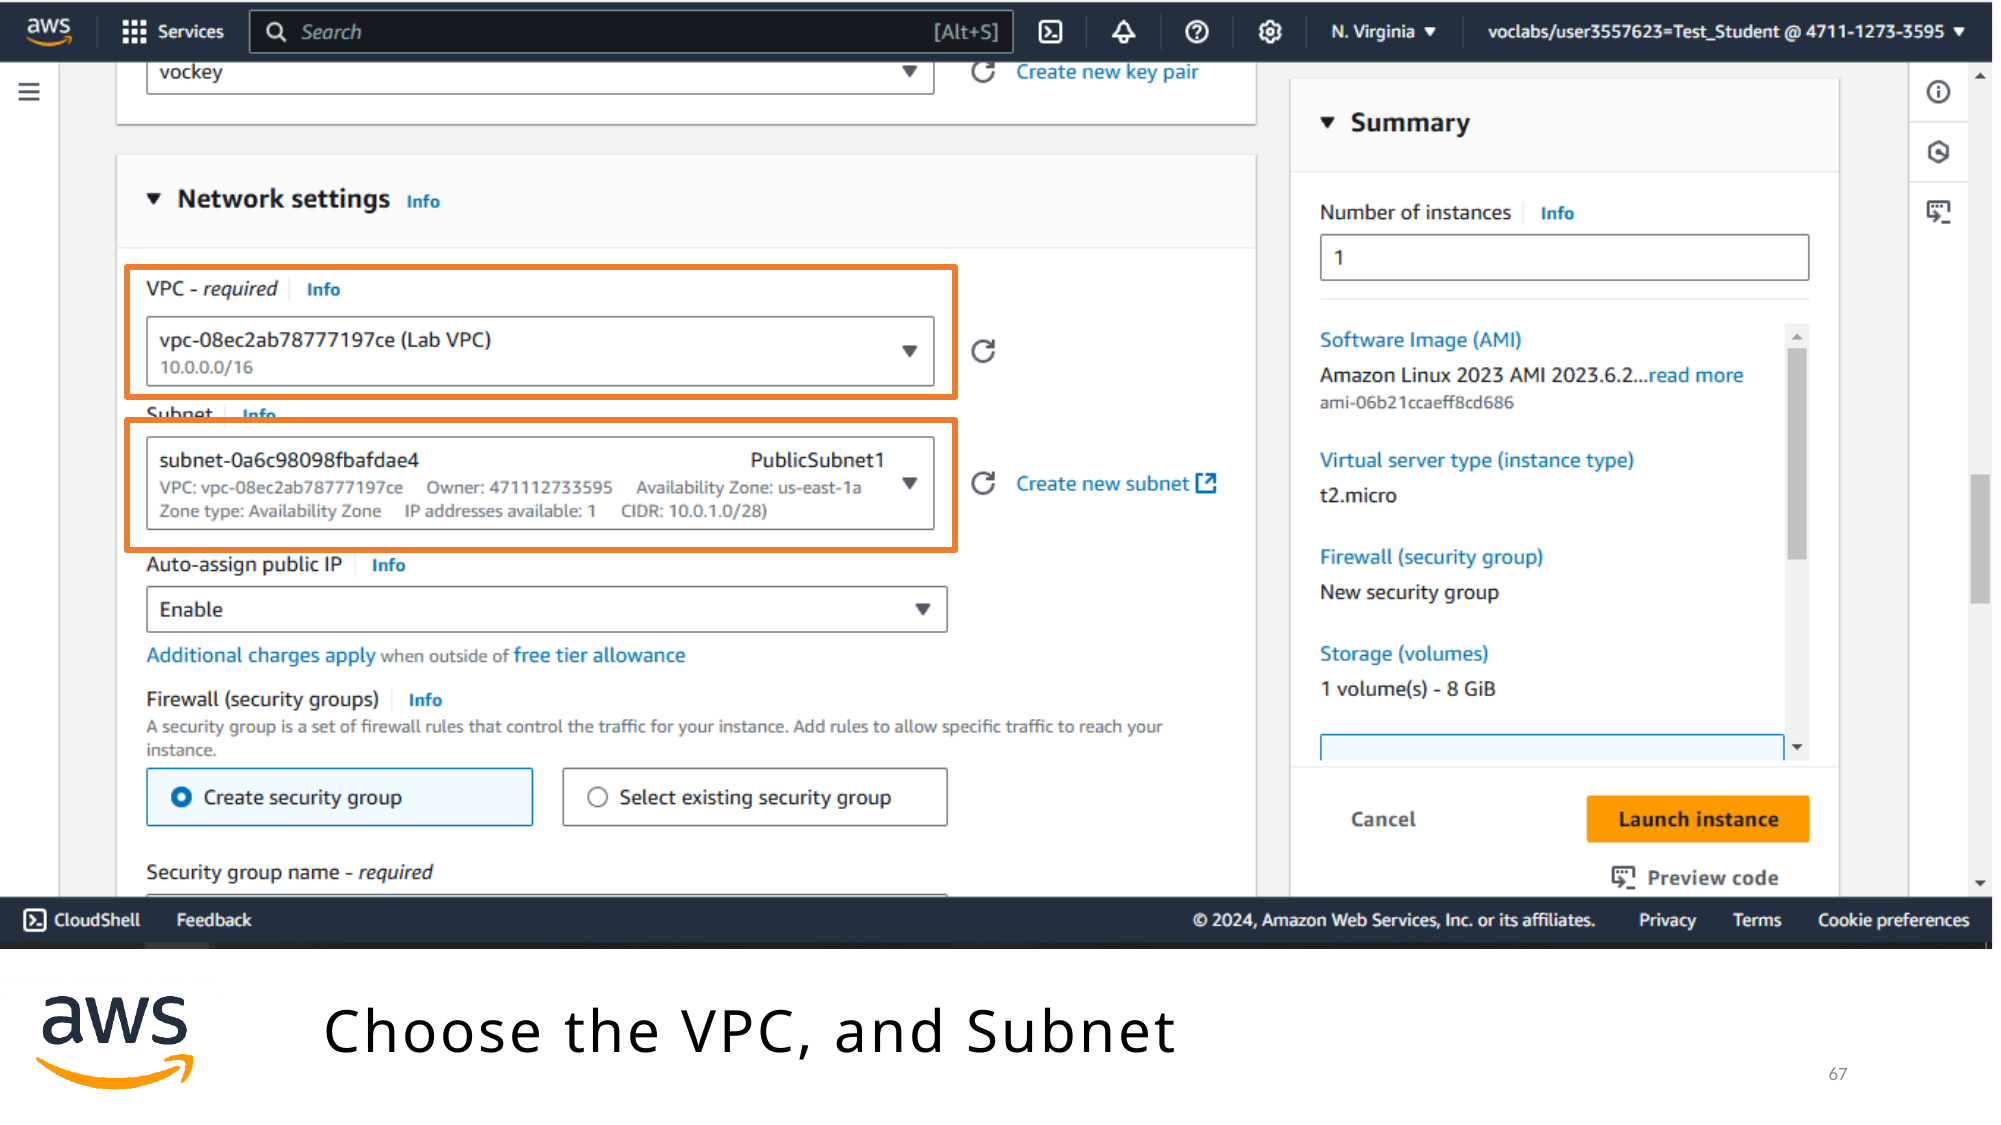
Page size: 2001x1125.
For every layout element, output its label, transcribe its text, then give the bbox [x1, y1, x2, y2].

text_box Choose the VPC, and Subnet [308, 949, 1690, 1125]
slide_number 67 [1690, 1042, 1863, 1103]
picture [0, 956, 227, 1125]
picture [0, 0, 1993, 949]
